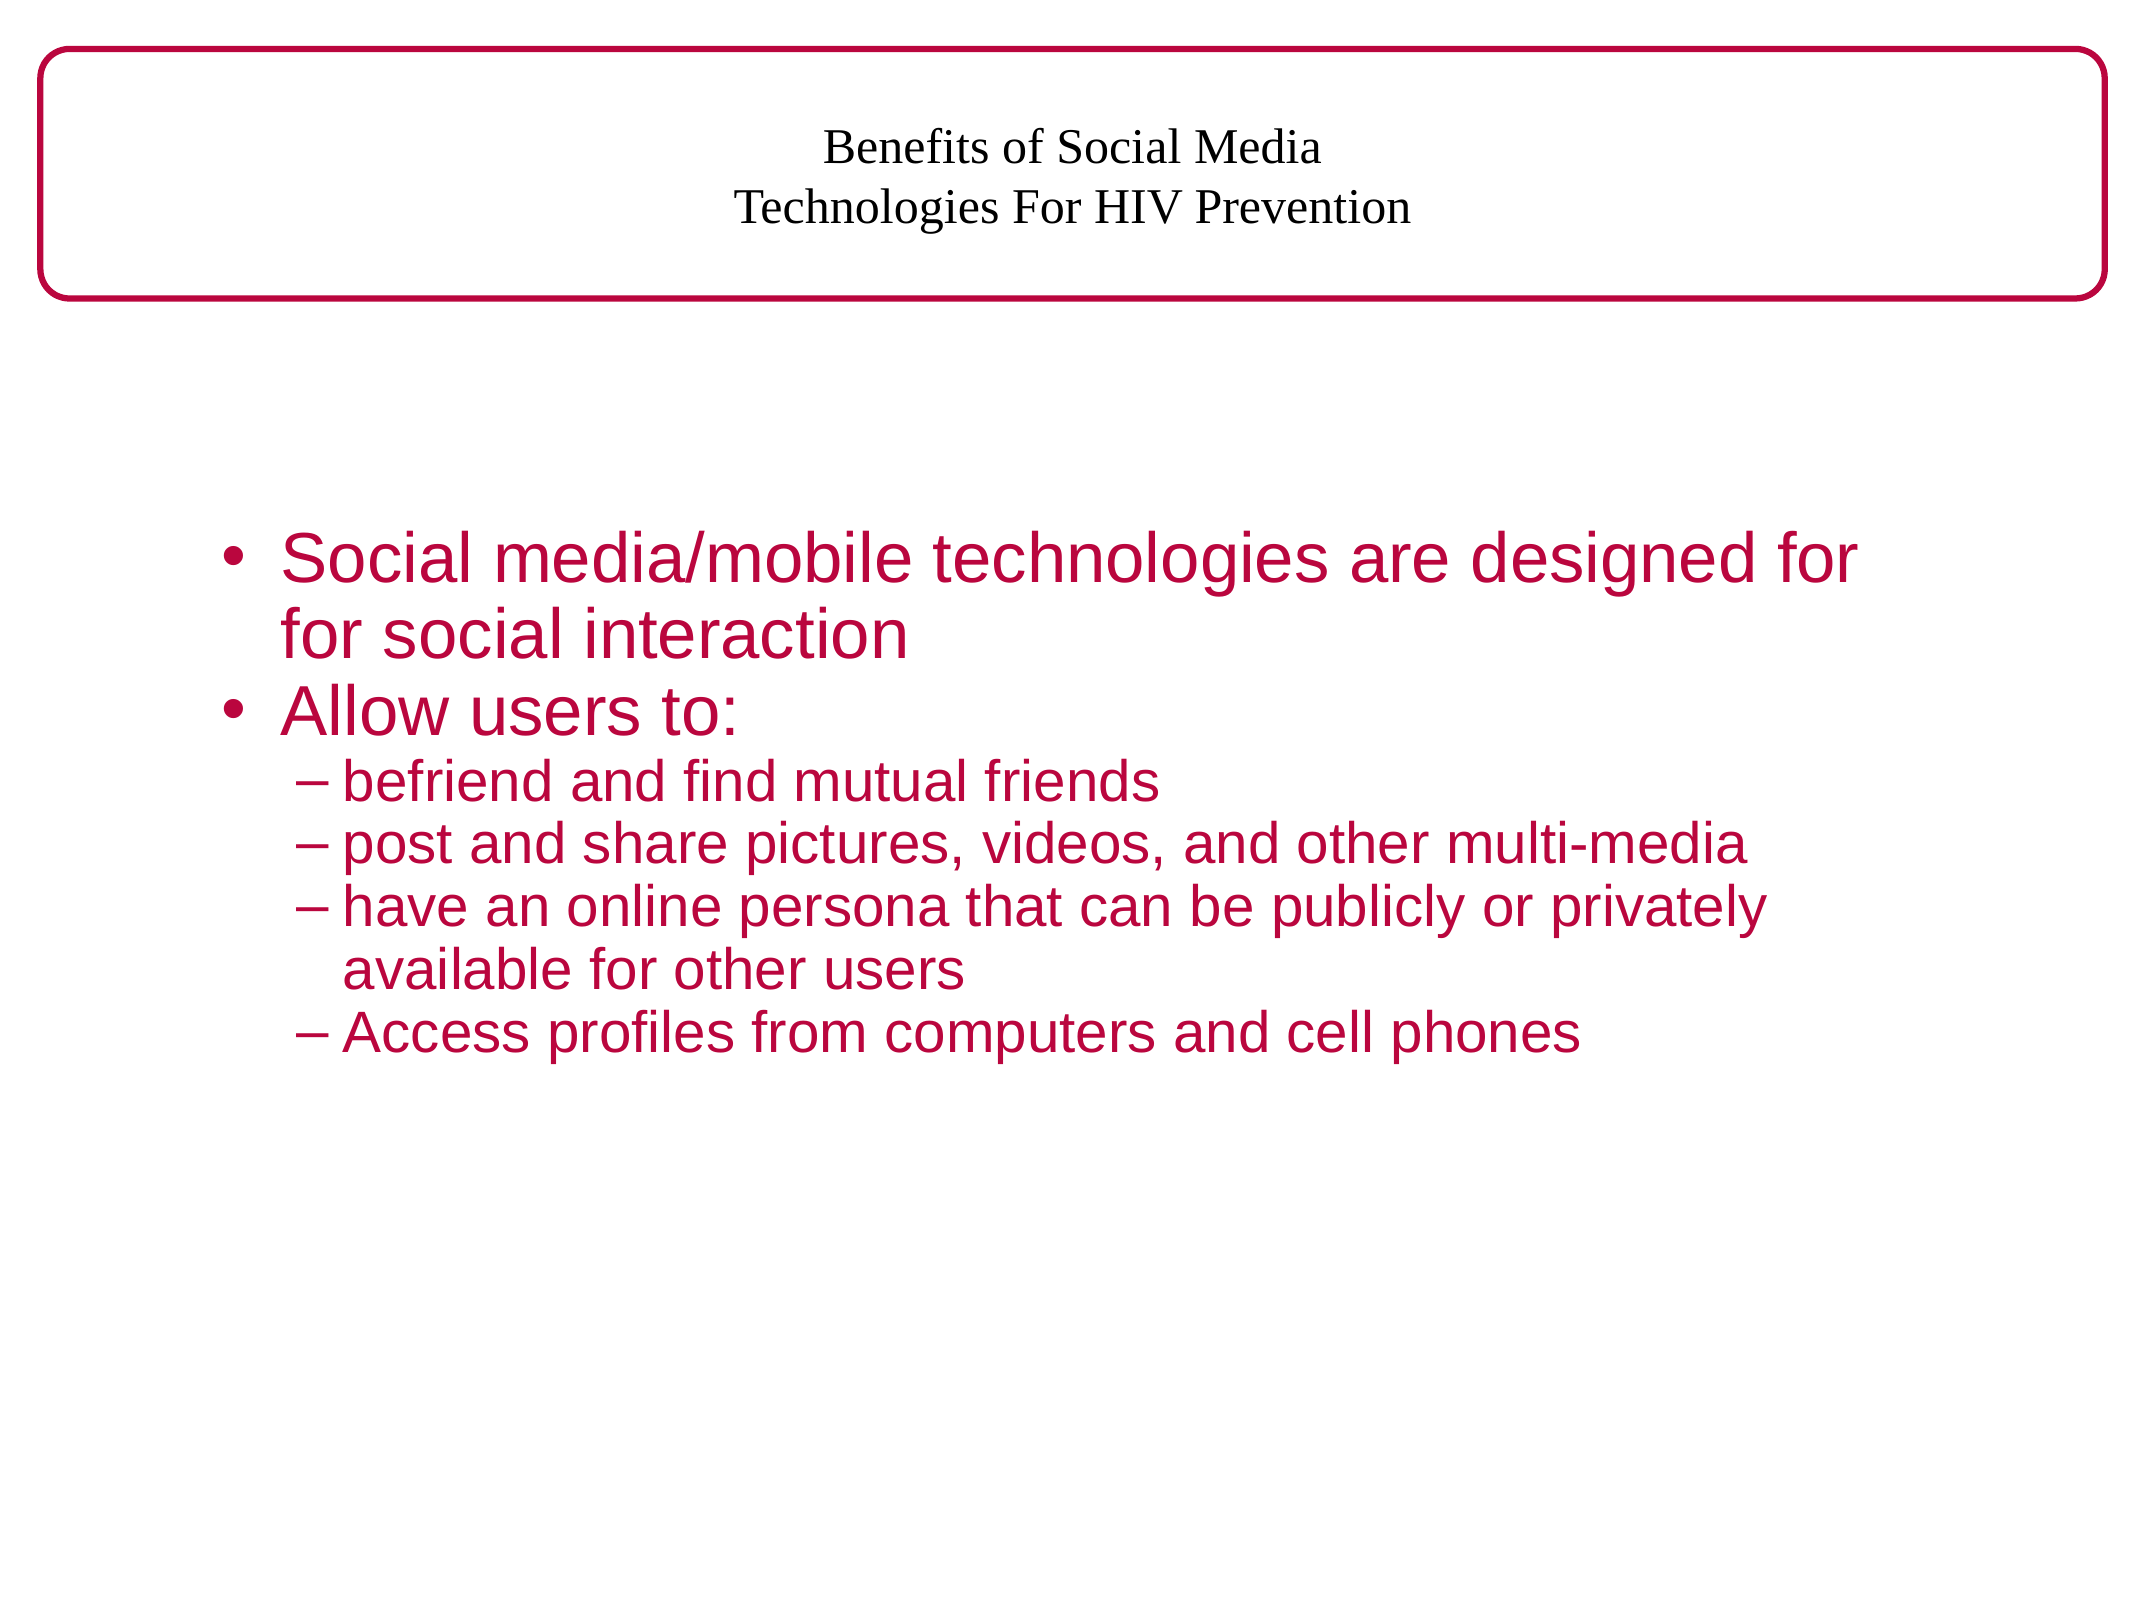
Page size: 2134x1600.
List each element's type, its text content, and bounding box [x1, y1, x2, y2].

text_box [40, 48, 2105, 299]
list Social media/mobile technologies are designed for for social interaction Allow users to: befriend and find mutual friends post and share pictures, videos, and other multi-media have an online persona that can be publicly or privately available for other users Access profiles from computers and cell phones [209, 510, 1924, 1385]
